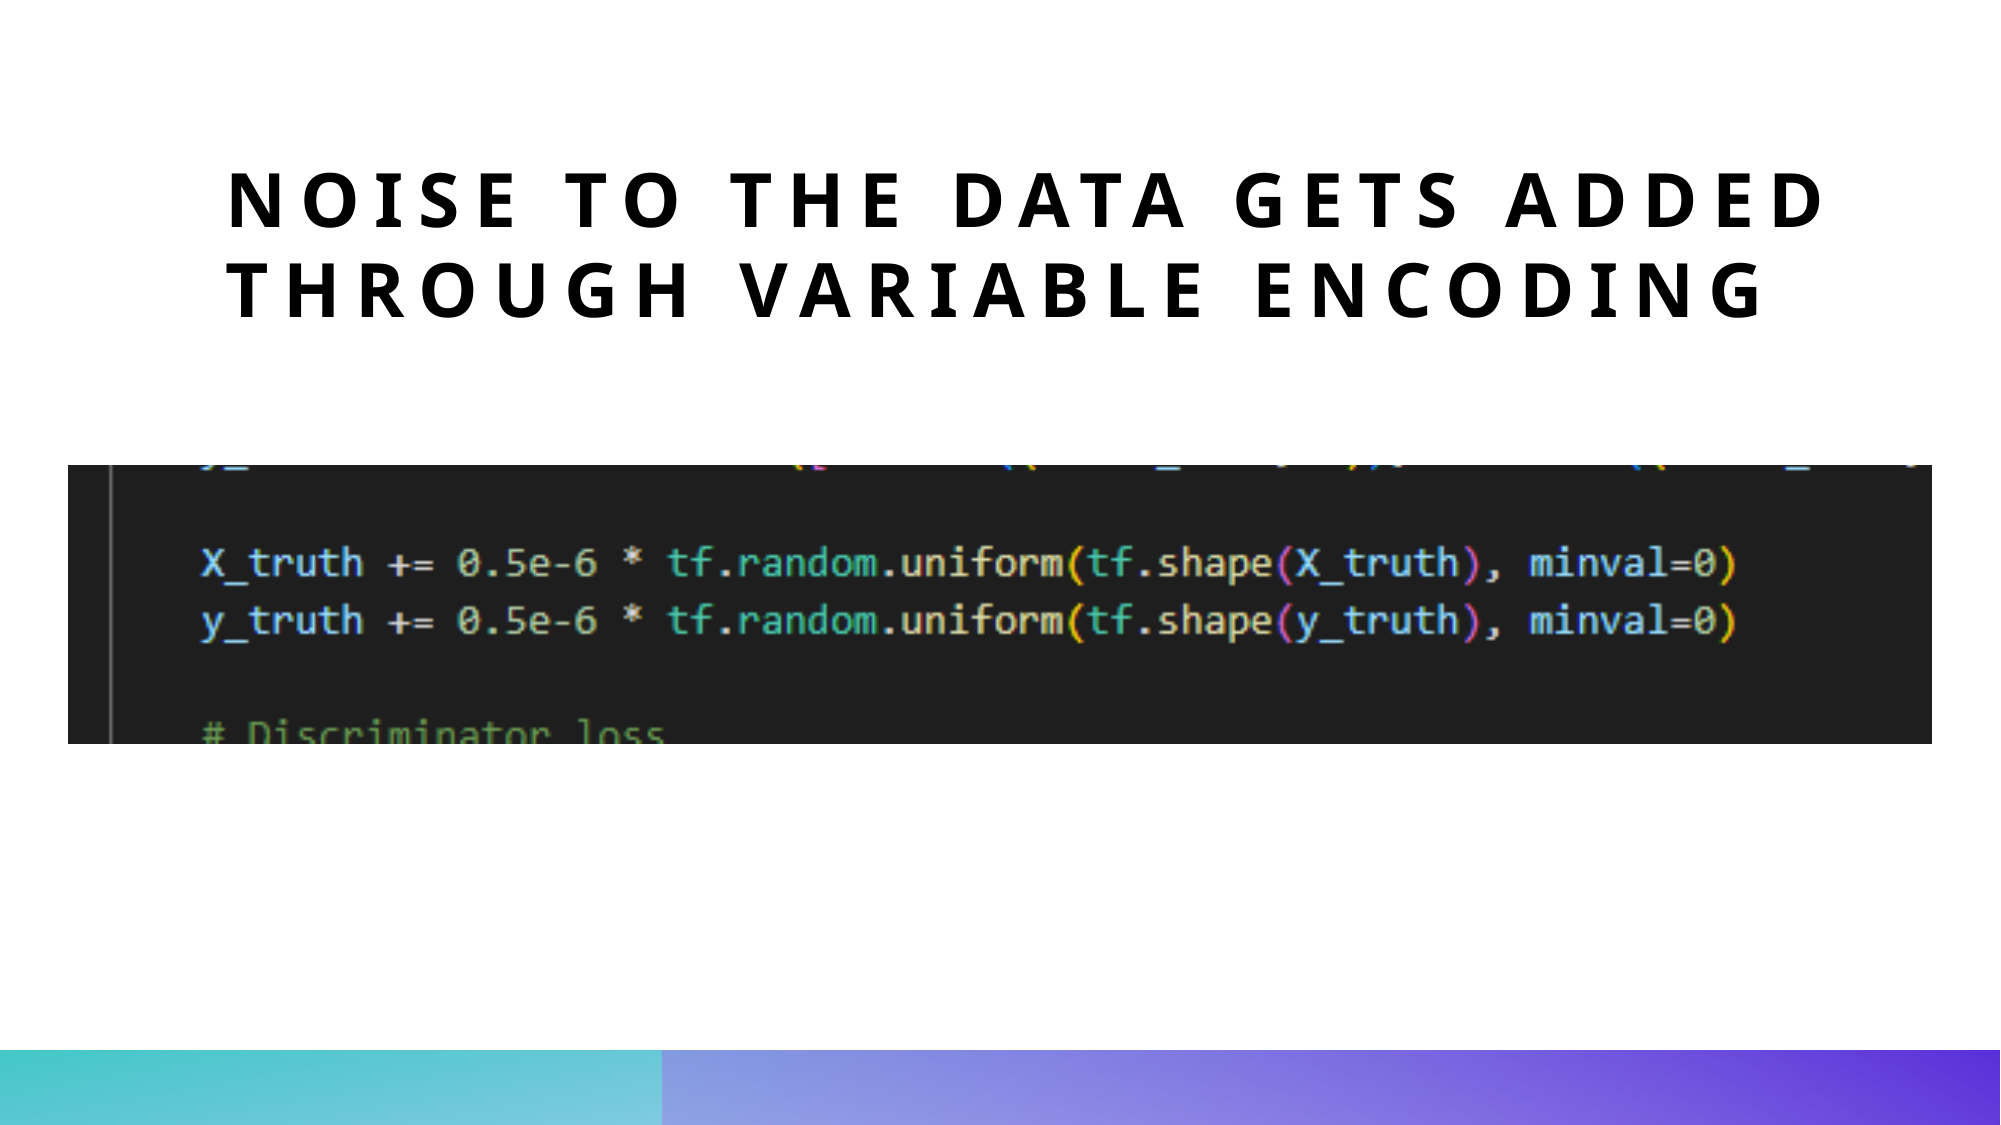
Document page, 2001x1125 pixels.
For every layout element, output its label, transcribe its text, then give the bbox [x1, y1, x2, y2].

title Noise to the data gets added through Variable encoding [225, 130, 1905, 333]
picture [68, 465, 1932, 744]
